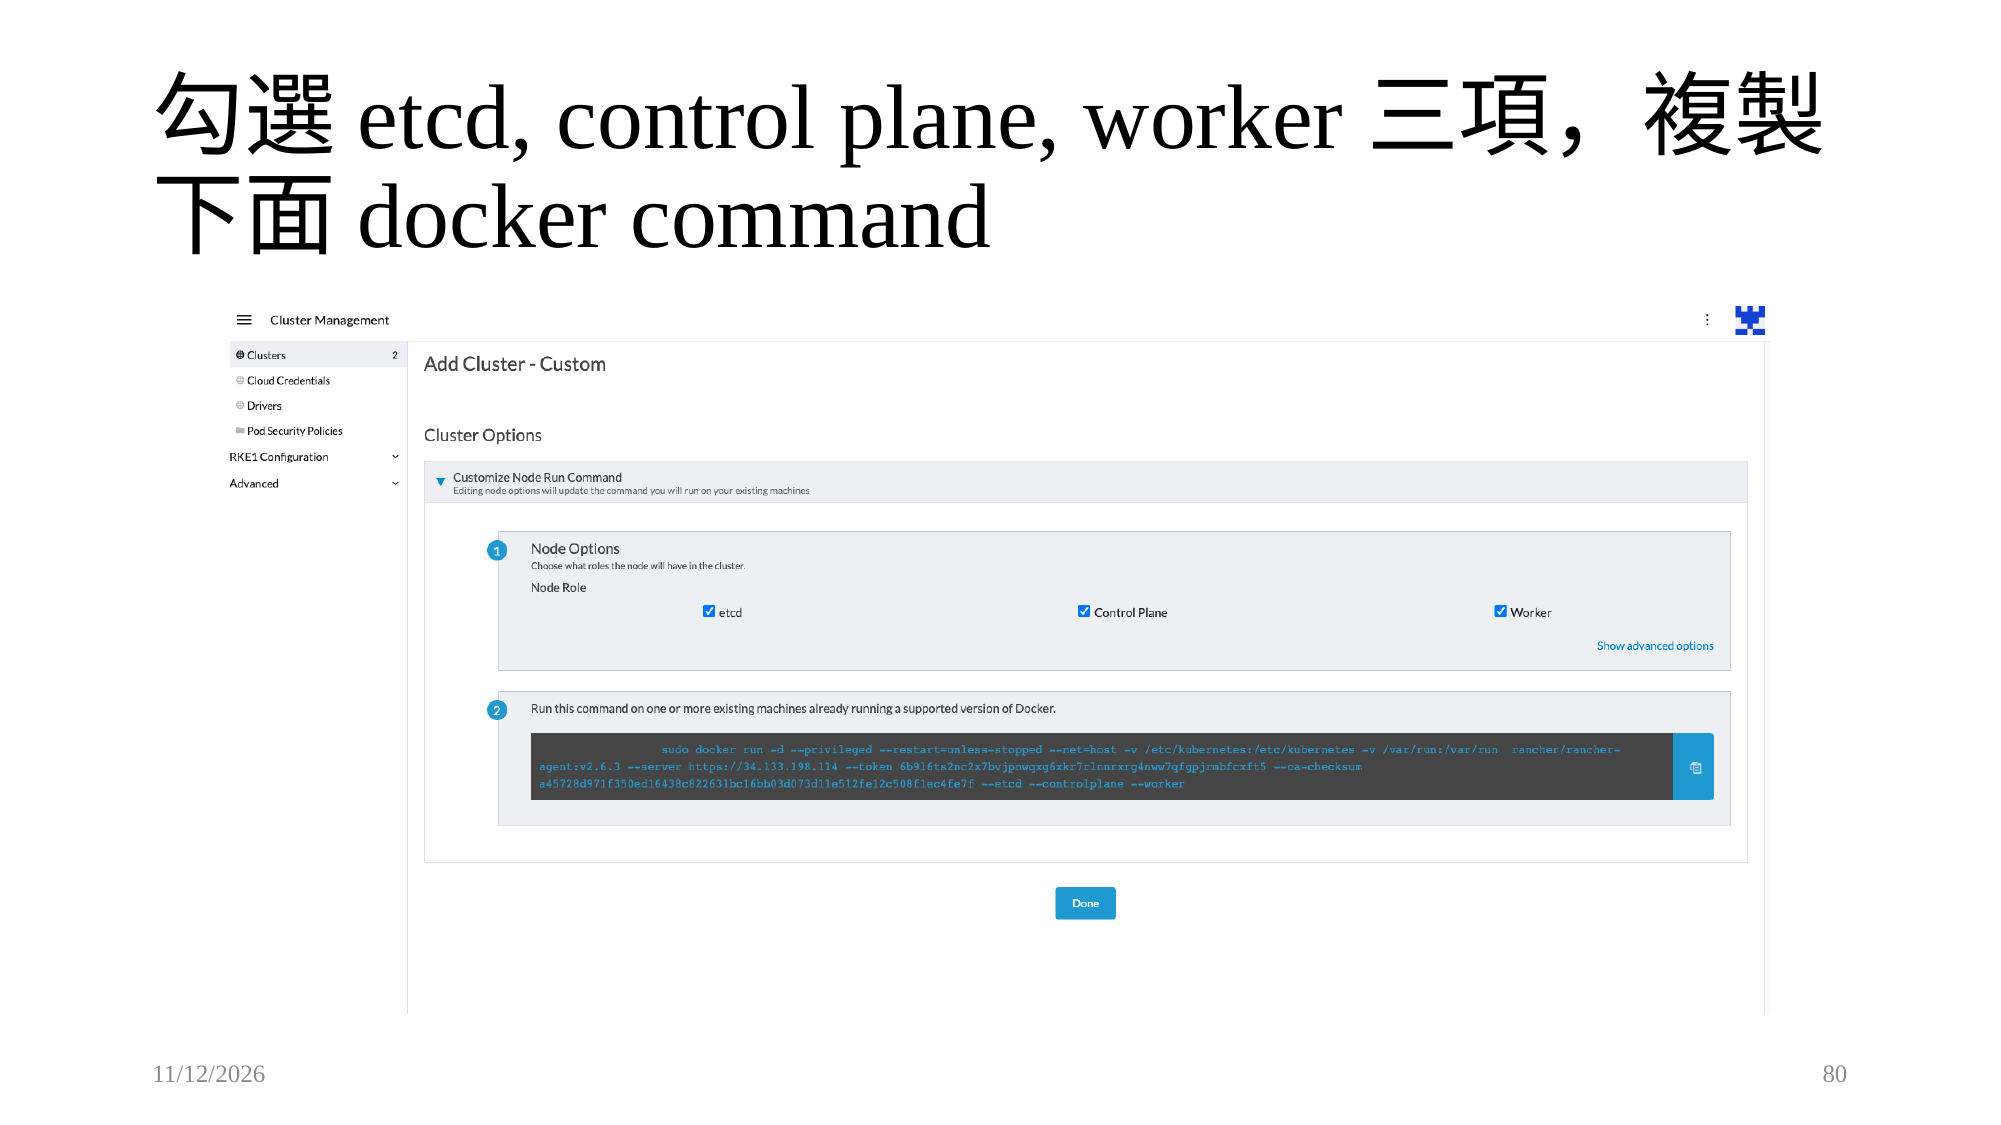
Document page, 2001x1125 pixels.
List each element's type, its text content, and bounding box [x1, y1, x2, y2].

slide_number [137, 1042, 588, 1103]
slide_number 80 [1412, 1042, 1863, 1103]
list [230, 299, 1770, 1014]
title 勾選etcd, control plane, worker三項，複製下面docker command [137, 59, 1863, 278]
